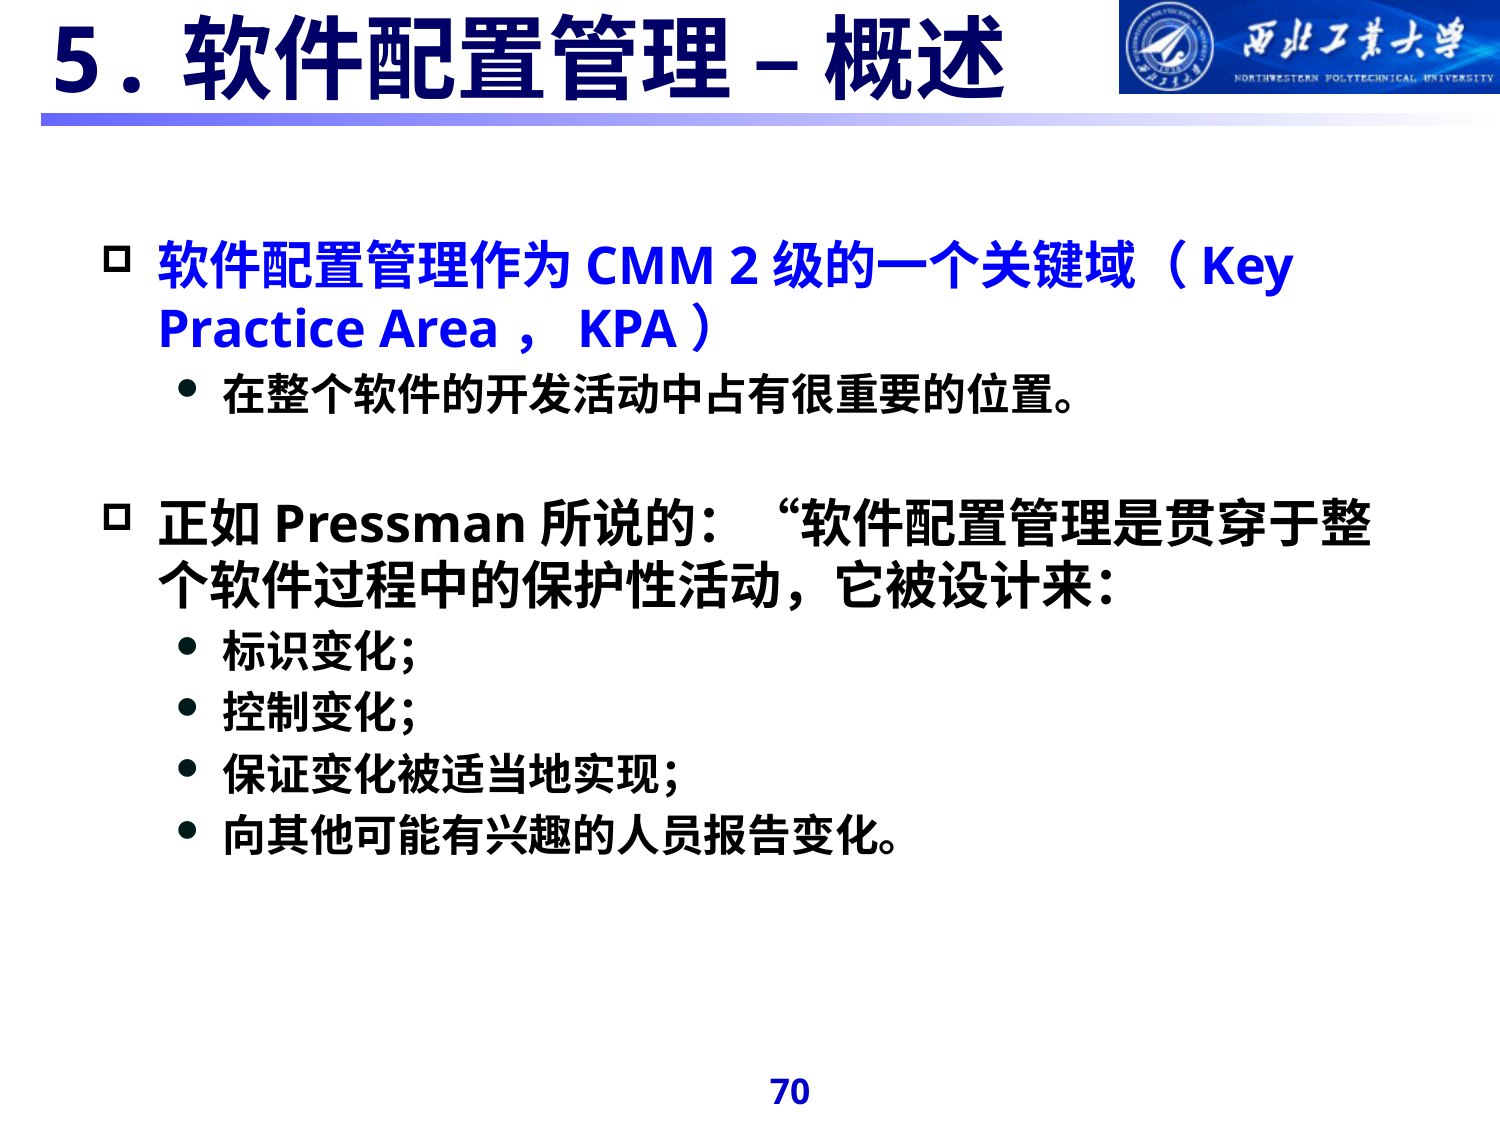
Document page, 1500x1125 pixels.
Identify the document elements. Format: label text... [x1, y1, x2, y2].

text_box 软件配置管理作为CMM 2级的一个关键域（Key Practice Area，KPA） 在整个软件的开发活动中占有很重要的位置。 正如Pressman所说的：“软件配置管理是贯穿于整个软件过程中的保护性活动，它被设计来： 标识变化； 控制变化； 保证变化被适当地实现； 向其他可能有兴趣的人员报告变化。 [85, 224, 1413, 965]
text_box 5.软件配置管理 – 概述 [34, 4, 1405, 119]
picture [1119, 0, 1500, 94]
